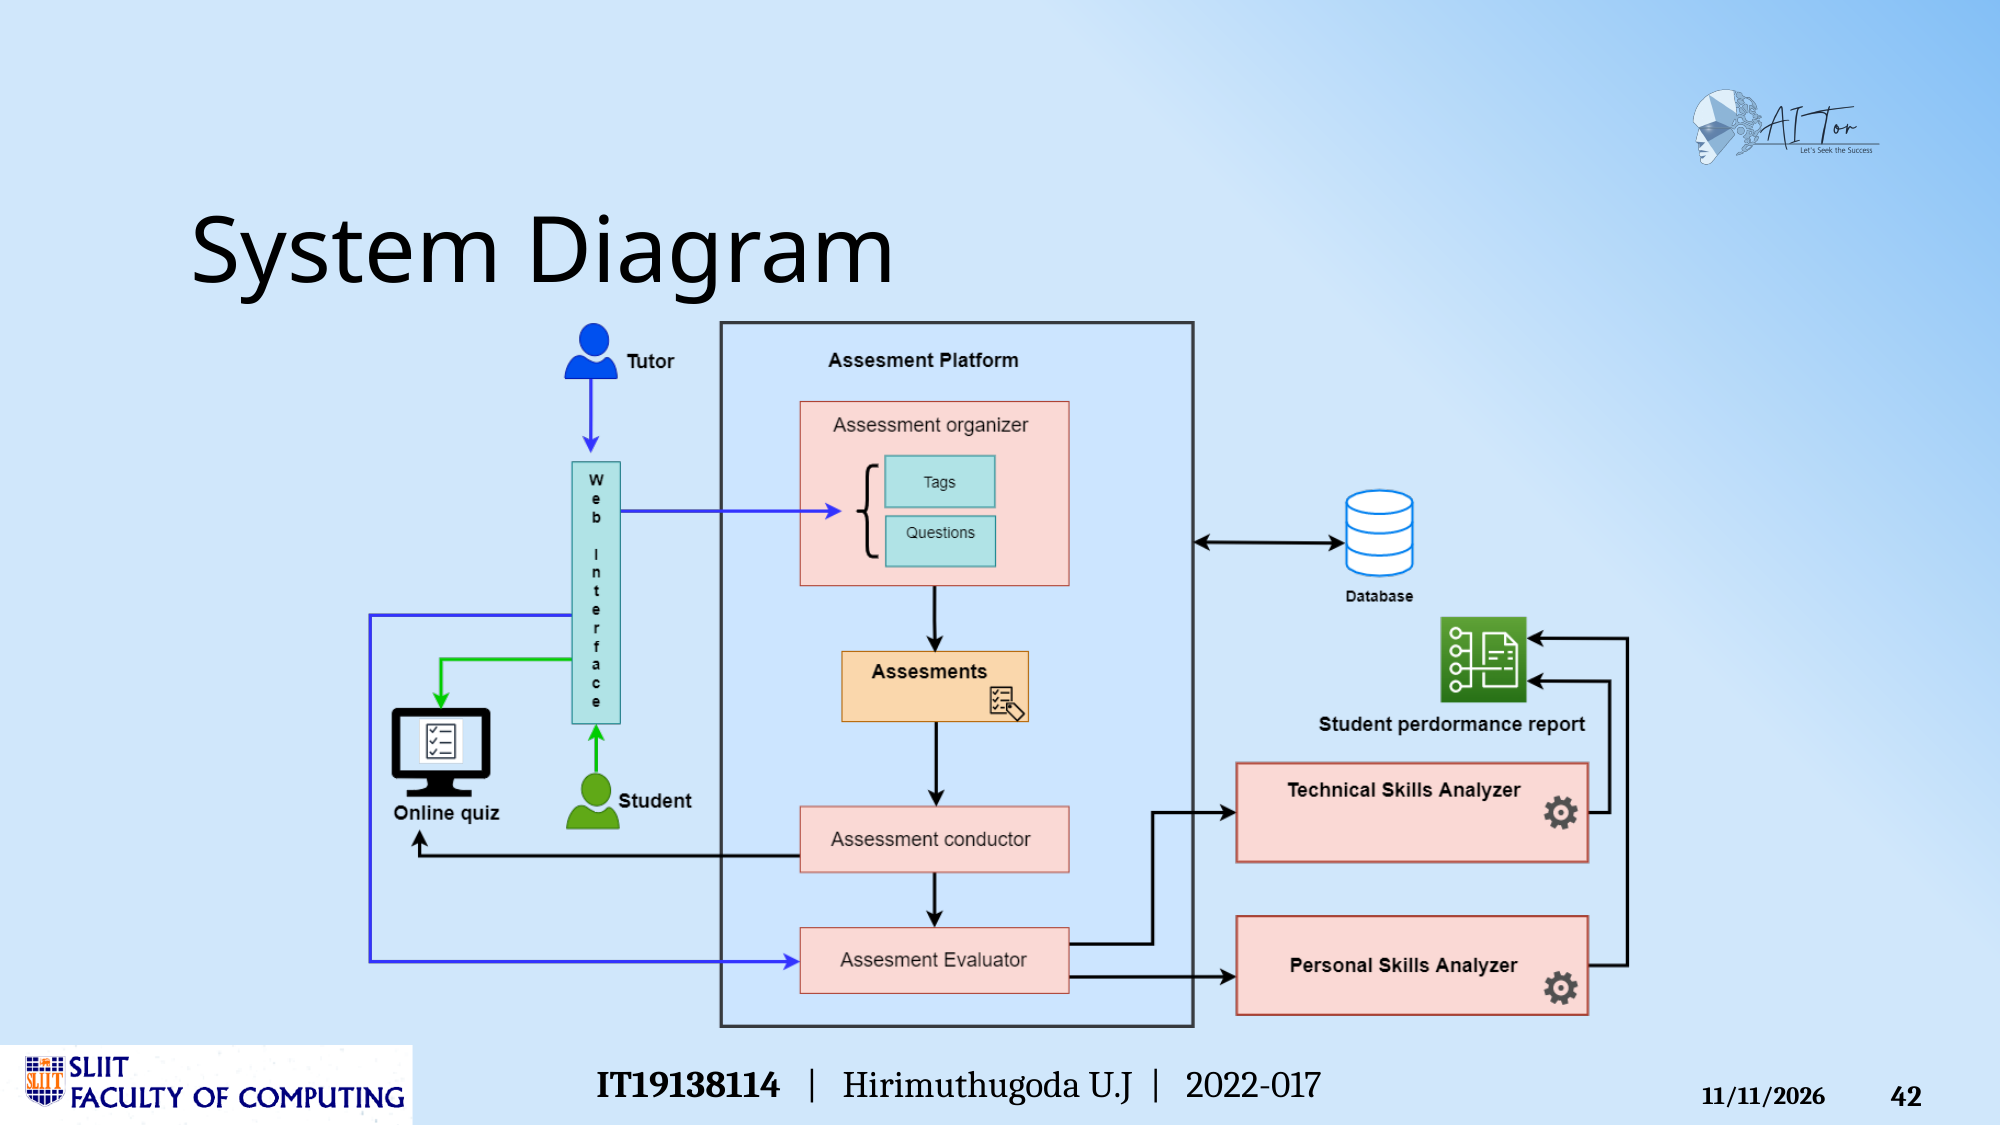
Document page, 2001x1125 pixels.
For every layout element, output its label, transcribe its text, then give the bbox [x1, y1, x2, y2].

picture [1657, 72, 1932, 178]
picture [361, 320, 1639, 1029]
picture [0, 1045, 413, 1125]
title System Diagram [175, 125, 1876, 367]
text_box IT19138114 | Hirimuthugoda U.J | 2022-017 [580, 1050, 1702, 1114]
